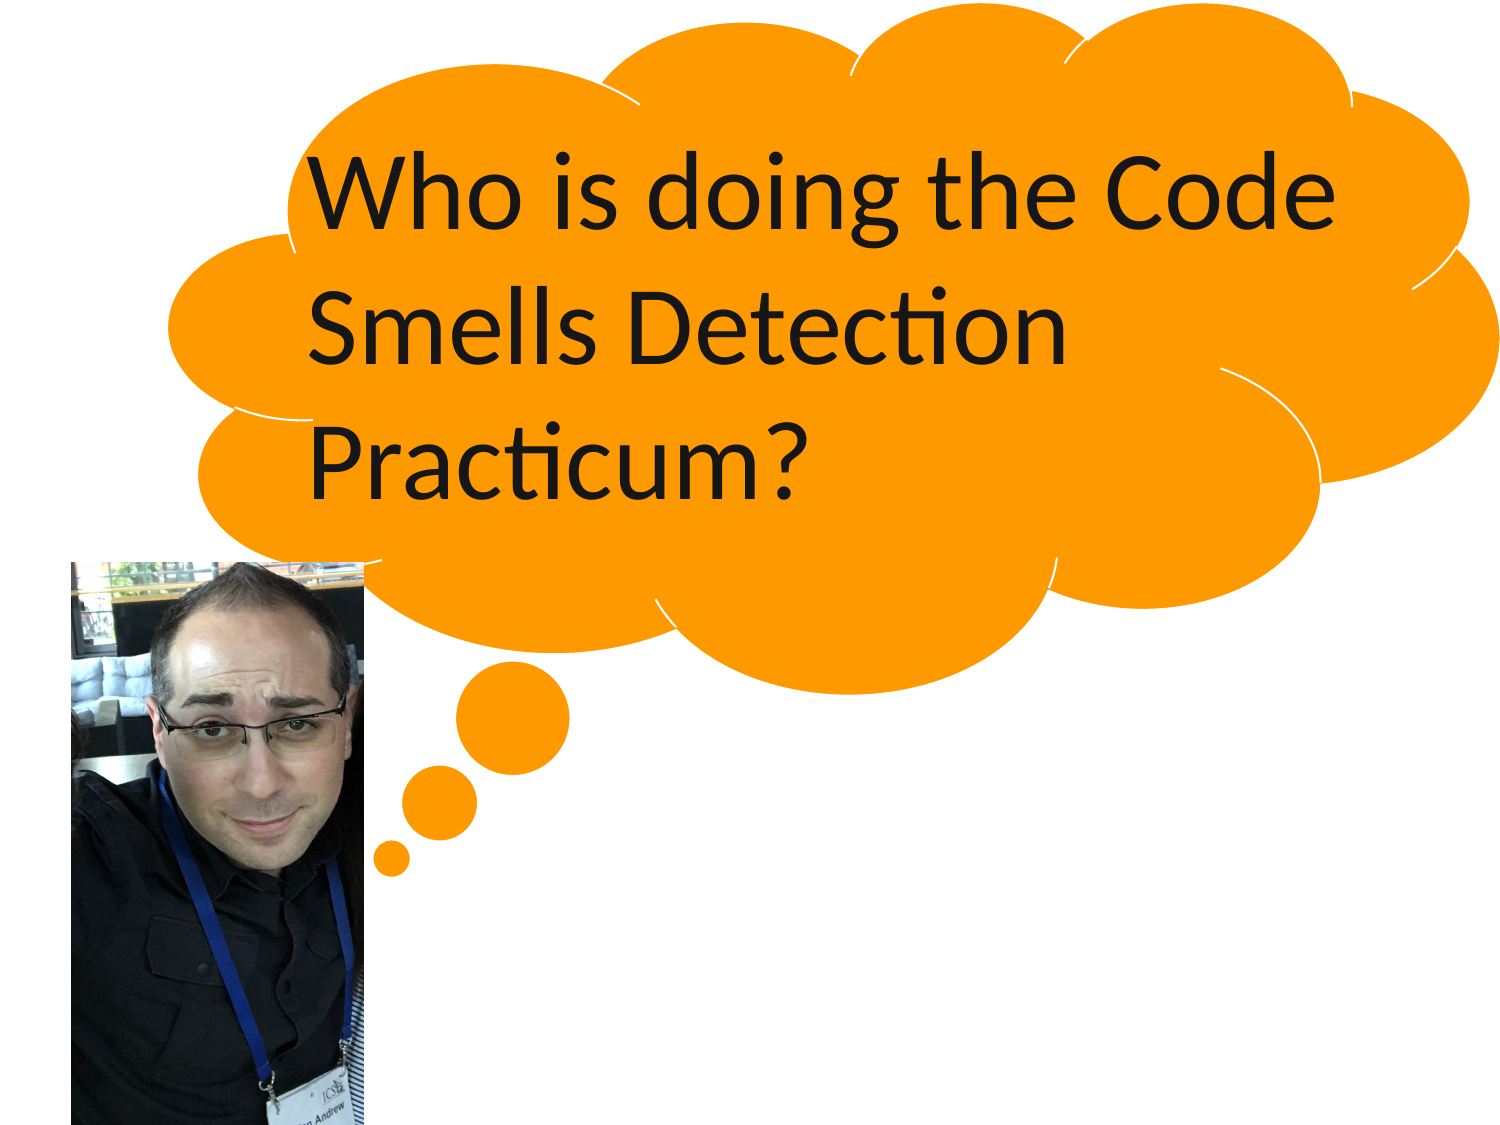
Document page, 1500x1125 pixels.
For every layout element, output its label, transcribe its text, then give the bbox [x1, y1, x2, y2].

picture [70, 562, 365, 1125]
text_box [401, 764, 479, 842]
text_box [343, 2, 1406, 109]
text_box [455, 660, 571, 777]
text_box [167, 180, 1309, 696]
text_box [372, 839, 411, 878]
text_box Who is doing the Code Smells Detection Practicum? [291, 109, 1500, 530]
